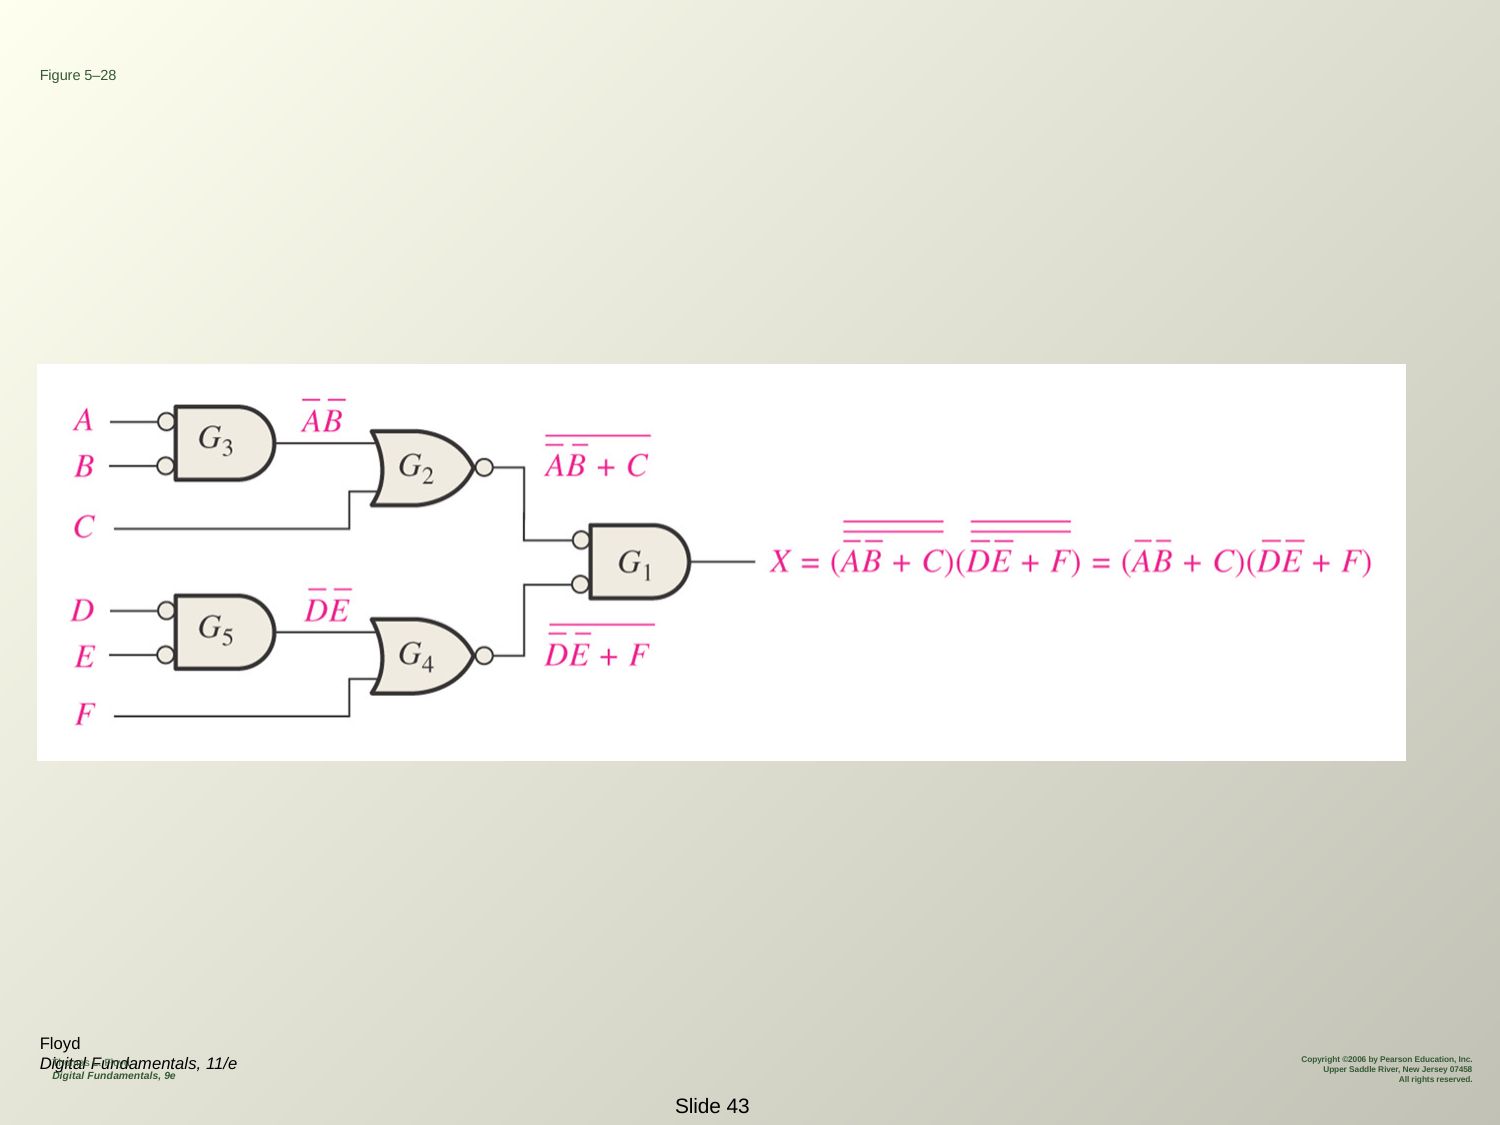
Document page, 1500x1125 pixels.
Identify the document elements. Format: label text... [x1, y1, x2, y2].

picture [37, 364, 1406, 761]
title Figure 5–28 [24, 37, 1463, 113]
text_box Copyright ©2006 by Pearson Education, Inc. Upper Saddle River, New Jersey 07458 All rights reserved. [1112, 1024, 1488, 1113]
text_box Thomas L. Floyd Digital Fundamentals, 9e [37, 1024, 688, 1113]
